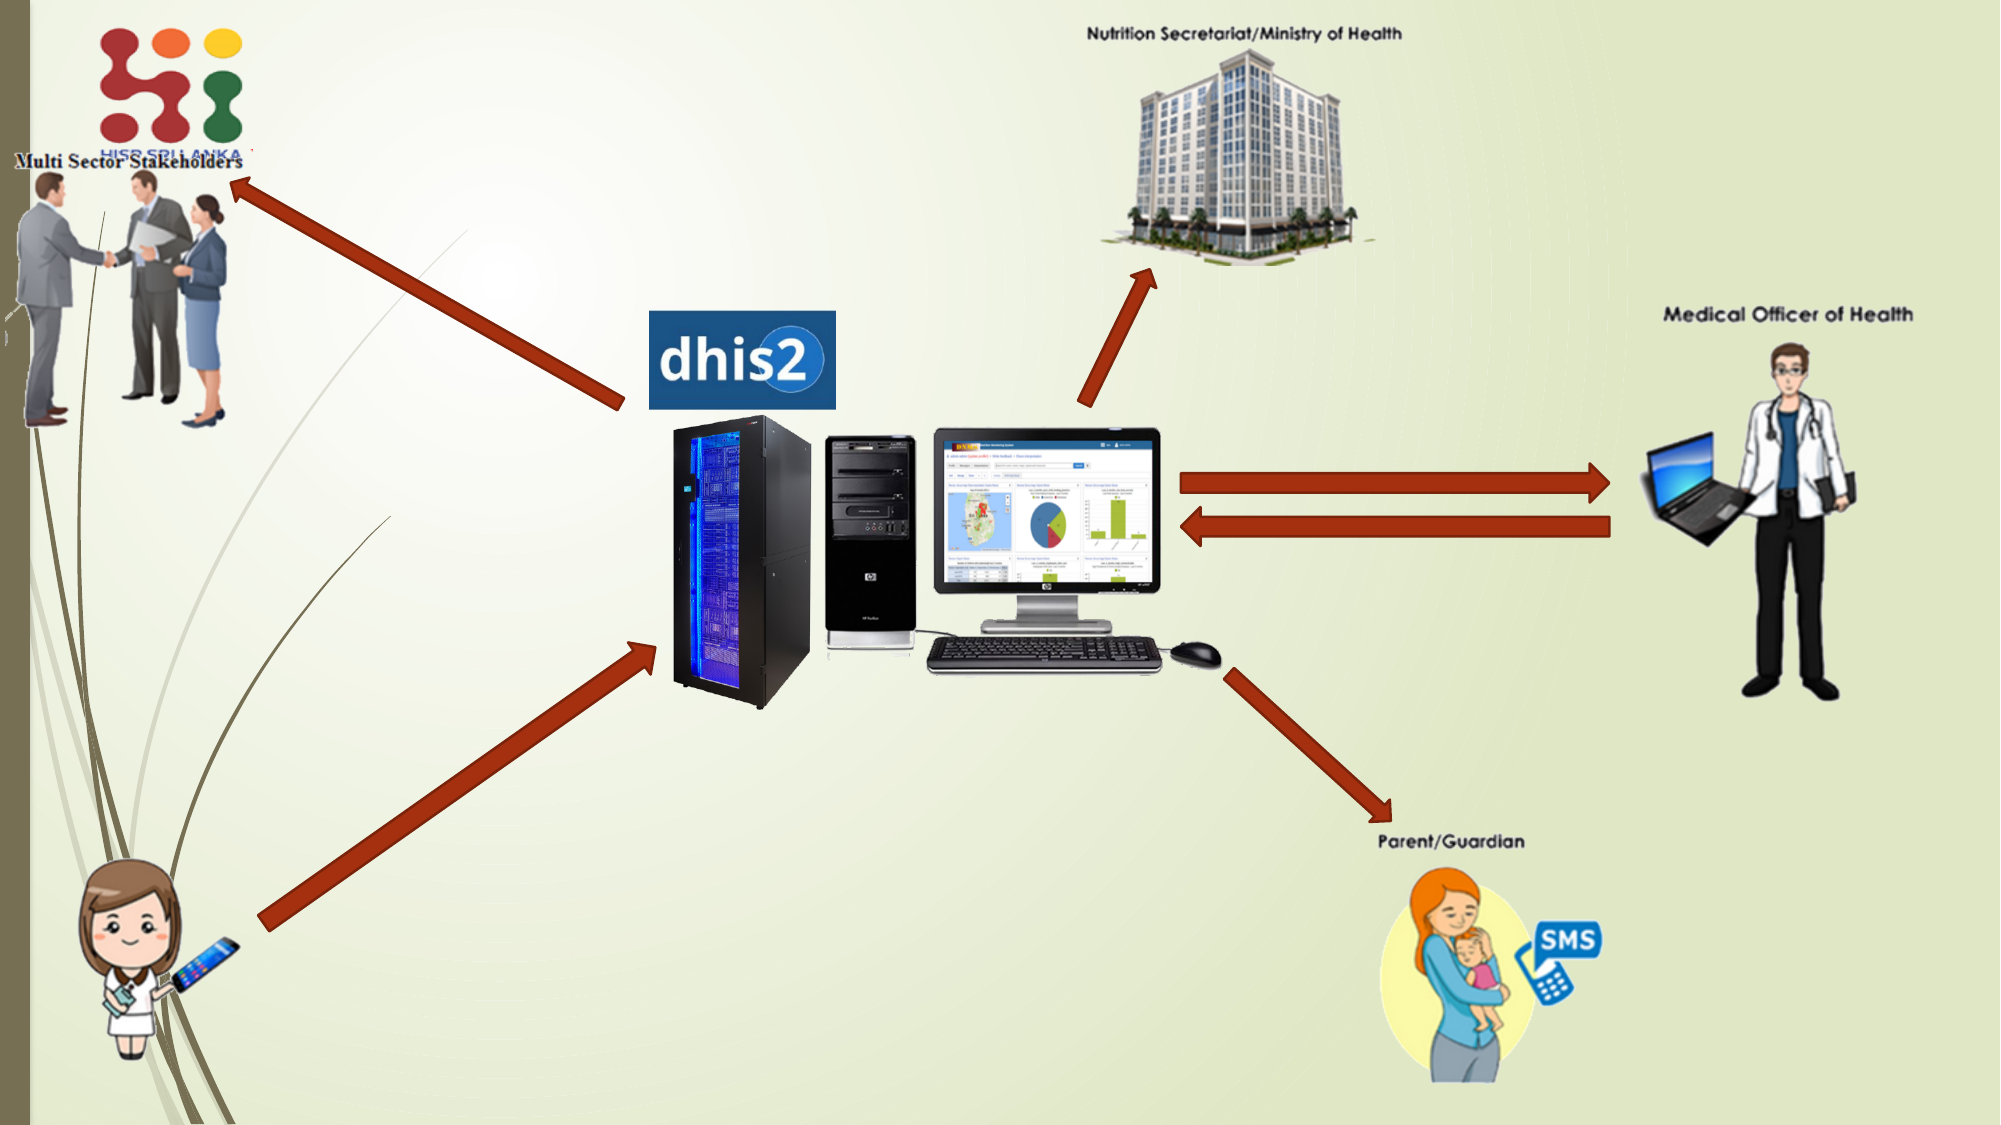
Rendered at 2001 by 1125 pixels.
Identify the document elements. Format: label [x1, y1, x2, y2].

picture [649, 310, 1224, 719]
text_box [1227, 462, 1611, 504]
picture [1637, 286, 1930, 719]
text_box [1225, 667, 1383, 801]
text_box [256, 641, 644, 933]
picture [1084, 19, 1407, 266]
text_box [257, 188, 626, 412]
text_box [1227, 515, 1611, 538]
text_box [1076, 274, 1158, 408]
picture [5, 2, 318, 435]
picture [63, 849, 248, 1075]
picture [1289, 802, 1660, 1106]
